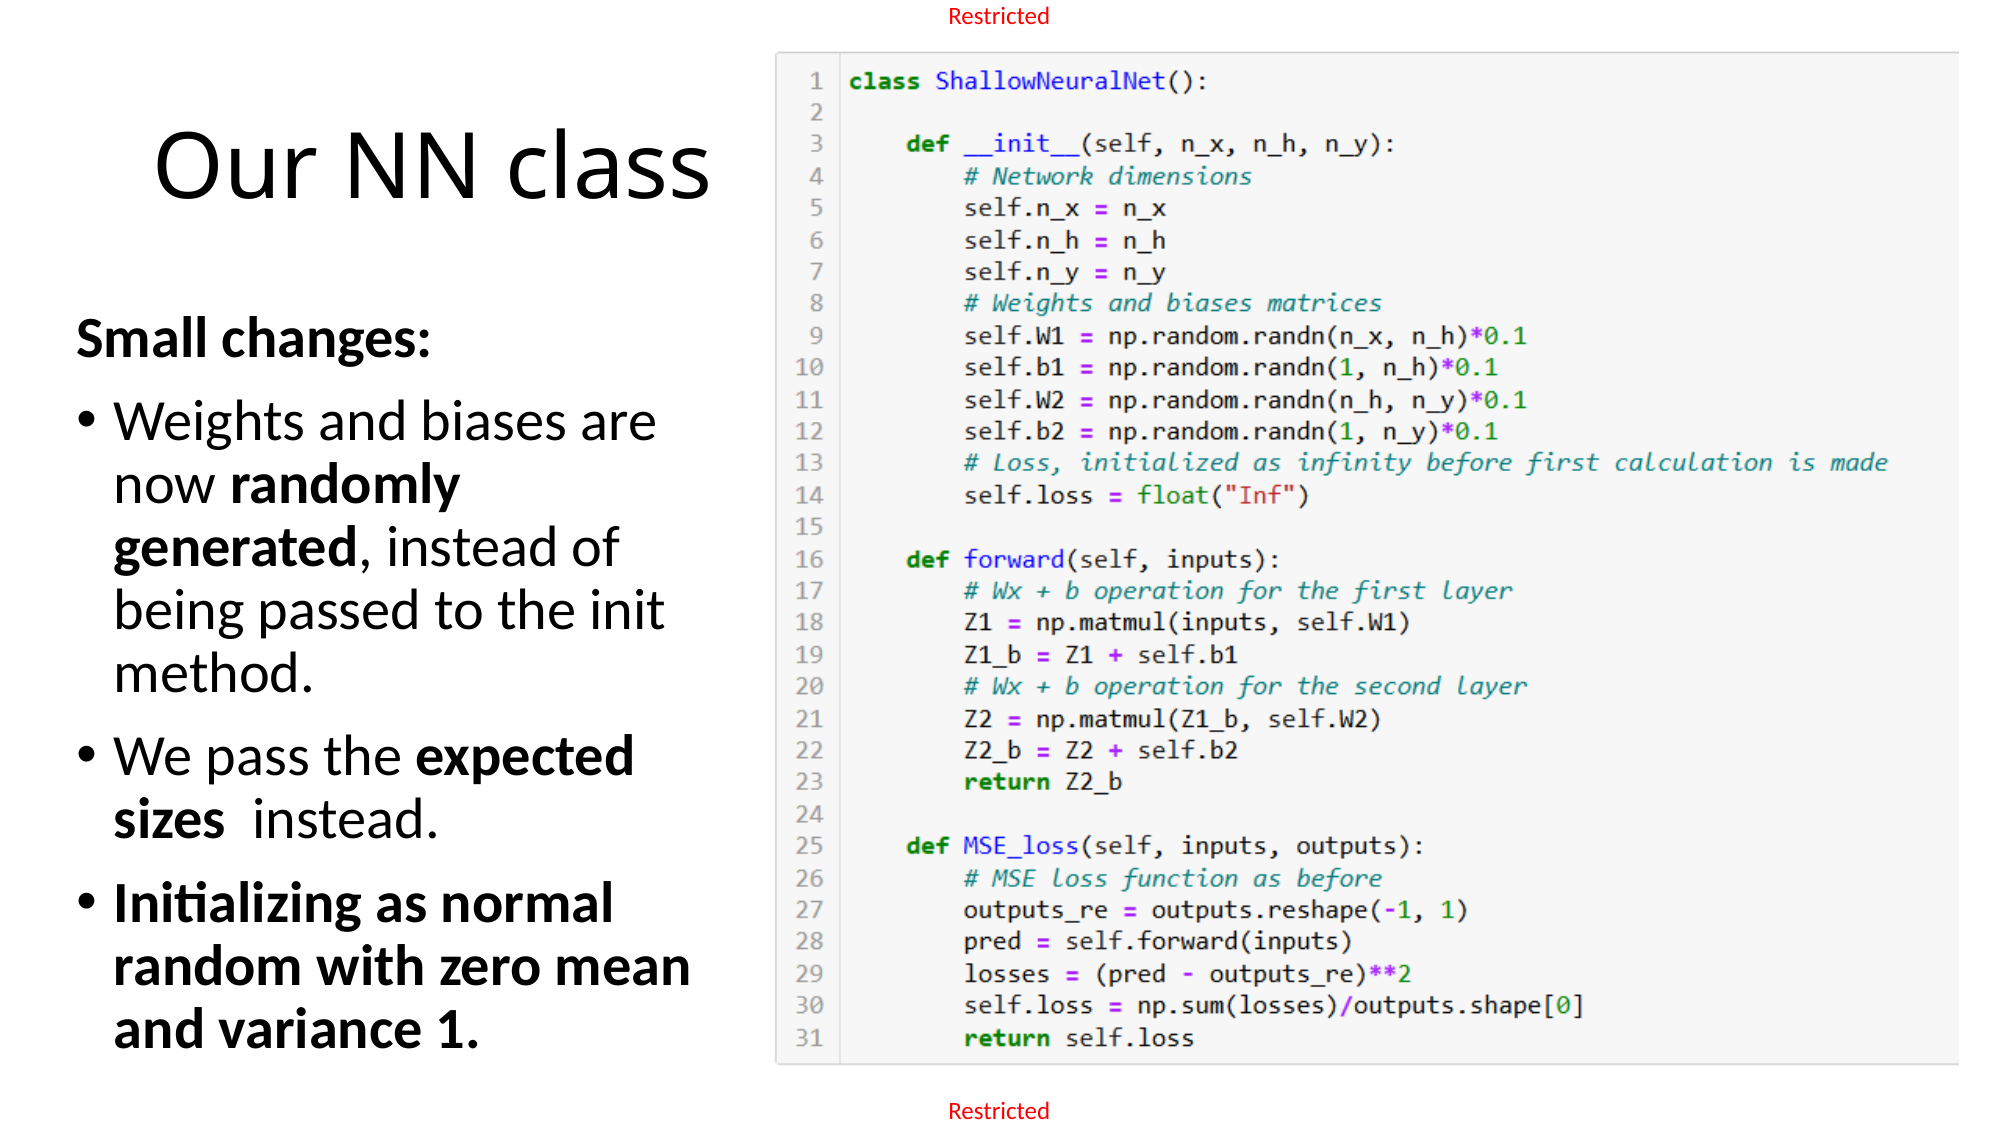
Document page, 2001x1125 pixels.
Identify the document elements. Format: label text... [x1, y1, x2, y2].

picture [766, 41, 1960, 1084]
title Our NN class [137, 59, 766, 278]
